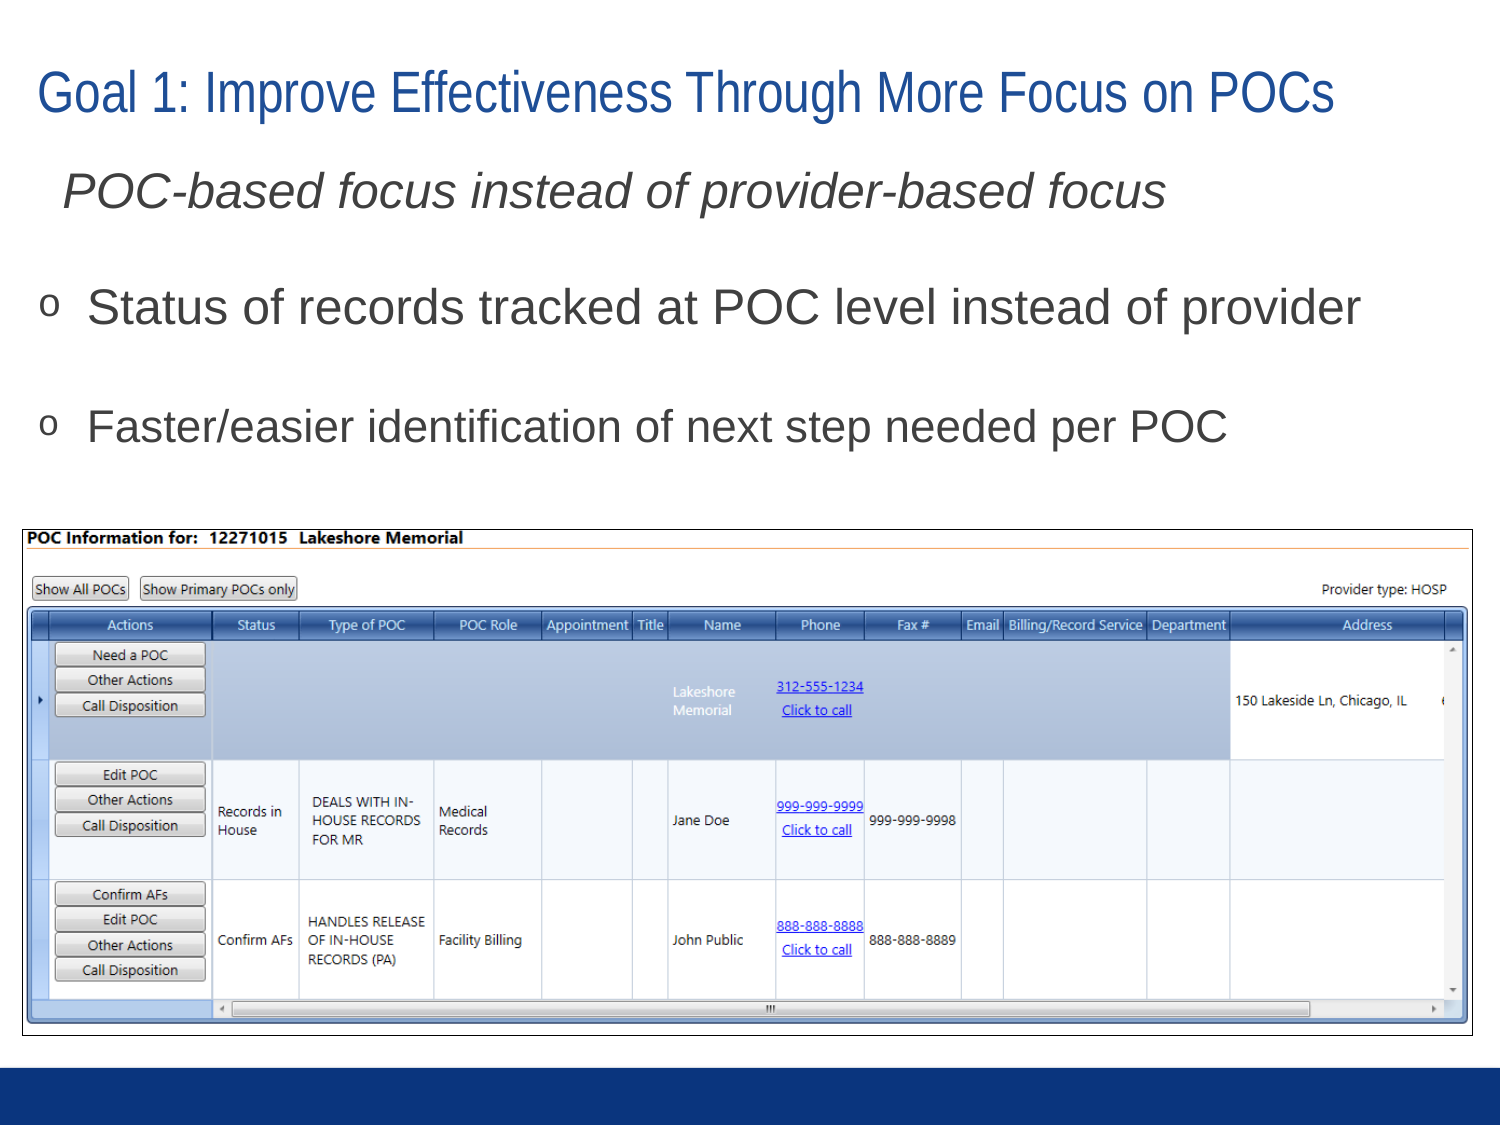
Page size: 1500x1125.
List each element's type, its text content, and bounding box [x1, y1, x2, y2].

title Goal 1: Improve Effectiveness Through More Focus on POCs [22, 29, 1474, 159]
picture [22, 529, 1474, 1036]
list Status of records tracked at POC level instead of provider Faster/easier identification of next step needed per POC [22, 273, 1453, 518]
text_box POC-based focus instead of provider-based focus [47, 157, 1477, 242]
